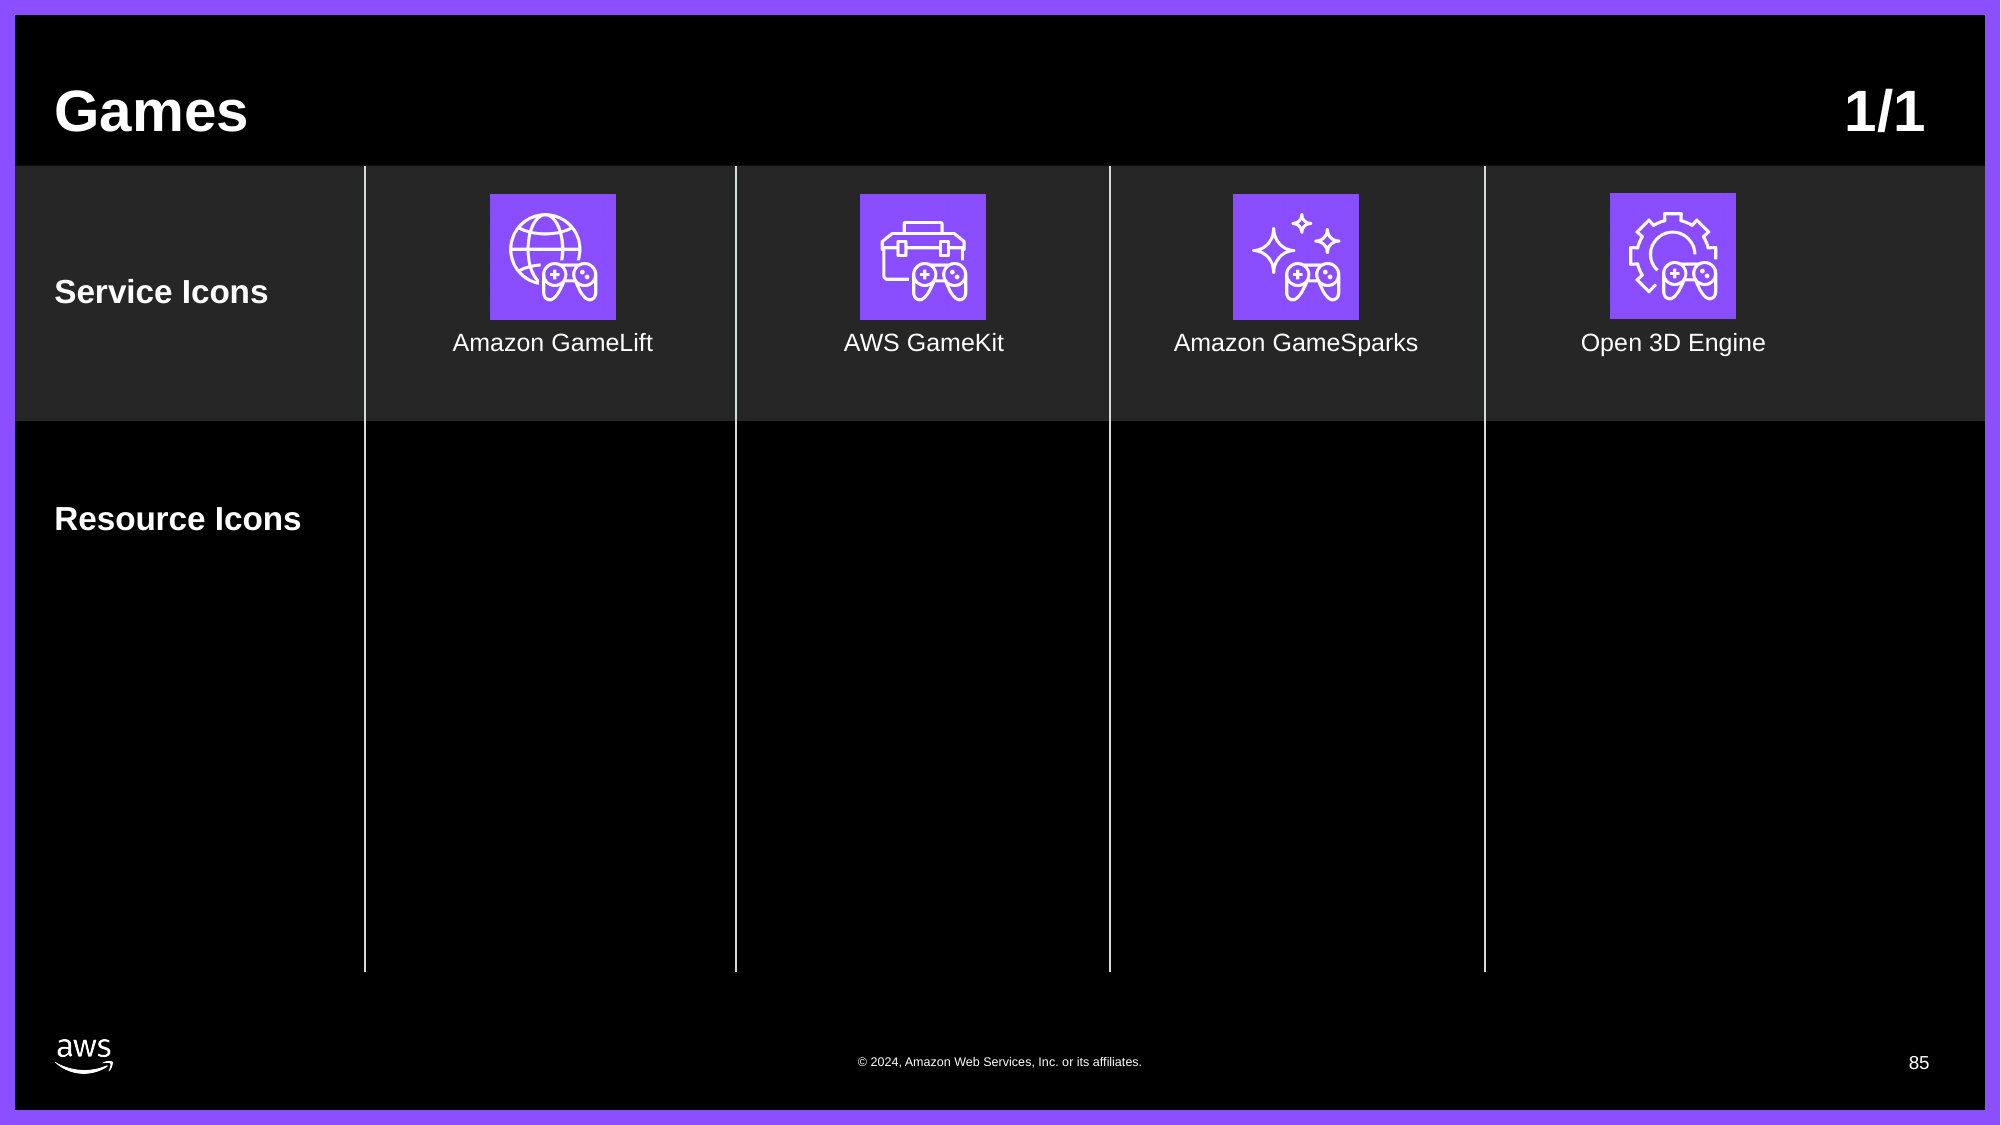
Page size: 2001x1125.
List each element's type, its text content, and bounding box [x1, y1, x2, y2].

picture [490, 194, 616, 320]
picture [1610, 193, 1736, 319]
text_box Amazon GameLift [369, 319, 735, 364]
footer © 2024, Amazon Web Services, Inc. or its affiliates. [662, 1031, 1338, 1092]
text_box Amazon GameSparks [1111, 319, 1484, 364]
picture [1233, 194, 1359, 320]
picture [55, 1039, 113, 1074]
text_box Open 3D Engine [1493, 319, 1855, 364]
picture [860, 194, 986, 320]
text_box AWS GameKit [736, 319, 1108, 364]
title Games 1/1 [39, 59, 1945, 166]
slide_number 85 [1494, 1031, 1945, 1092]
